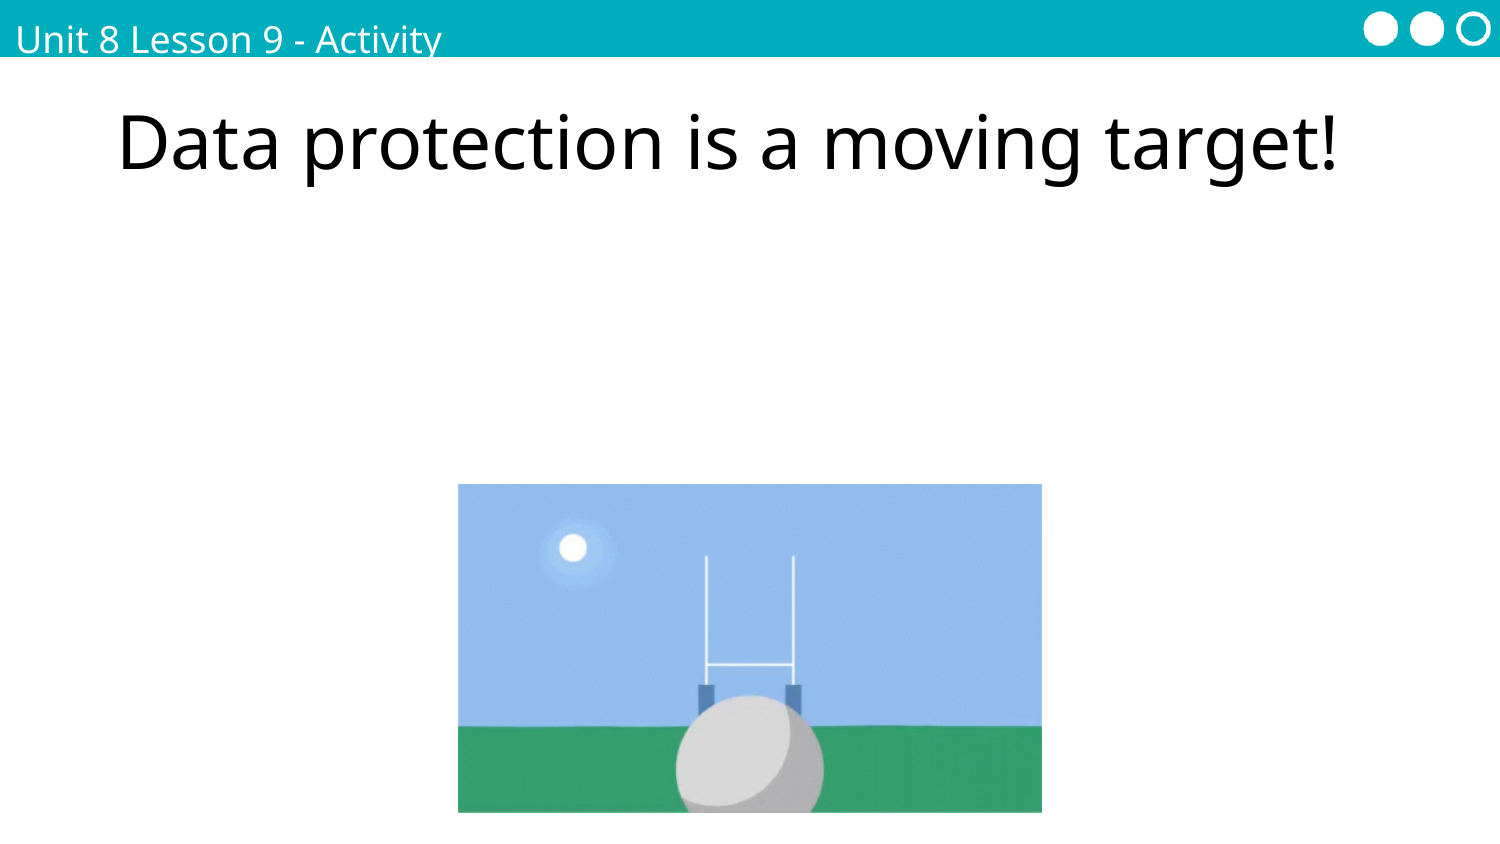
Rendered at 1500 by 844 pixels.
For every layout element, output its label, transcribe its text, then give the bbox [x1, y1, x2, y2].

text_box It's important to keep your software up to date and use the best authentication practices you can. [277, 157, 1180, 631]
text_box Unit 8 Lesson 9 - Activity [0, 0, 750, 58]
text_box Data protection is a moving target! [93, 79, 1384, 280]
picture [0, 0, 1500, 844]
